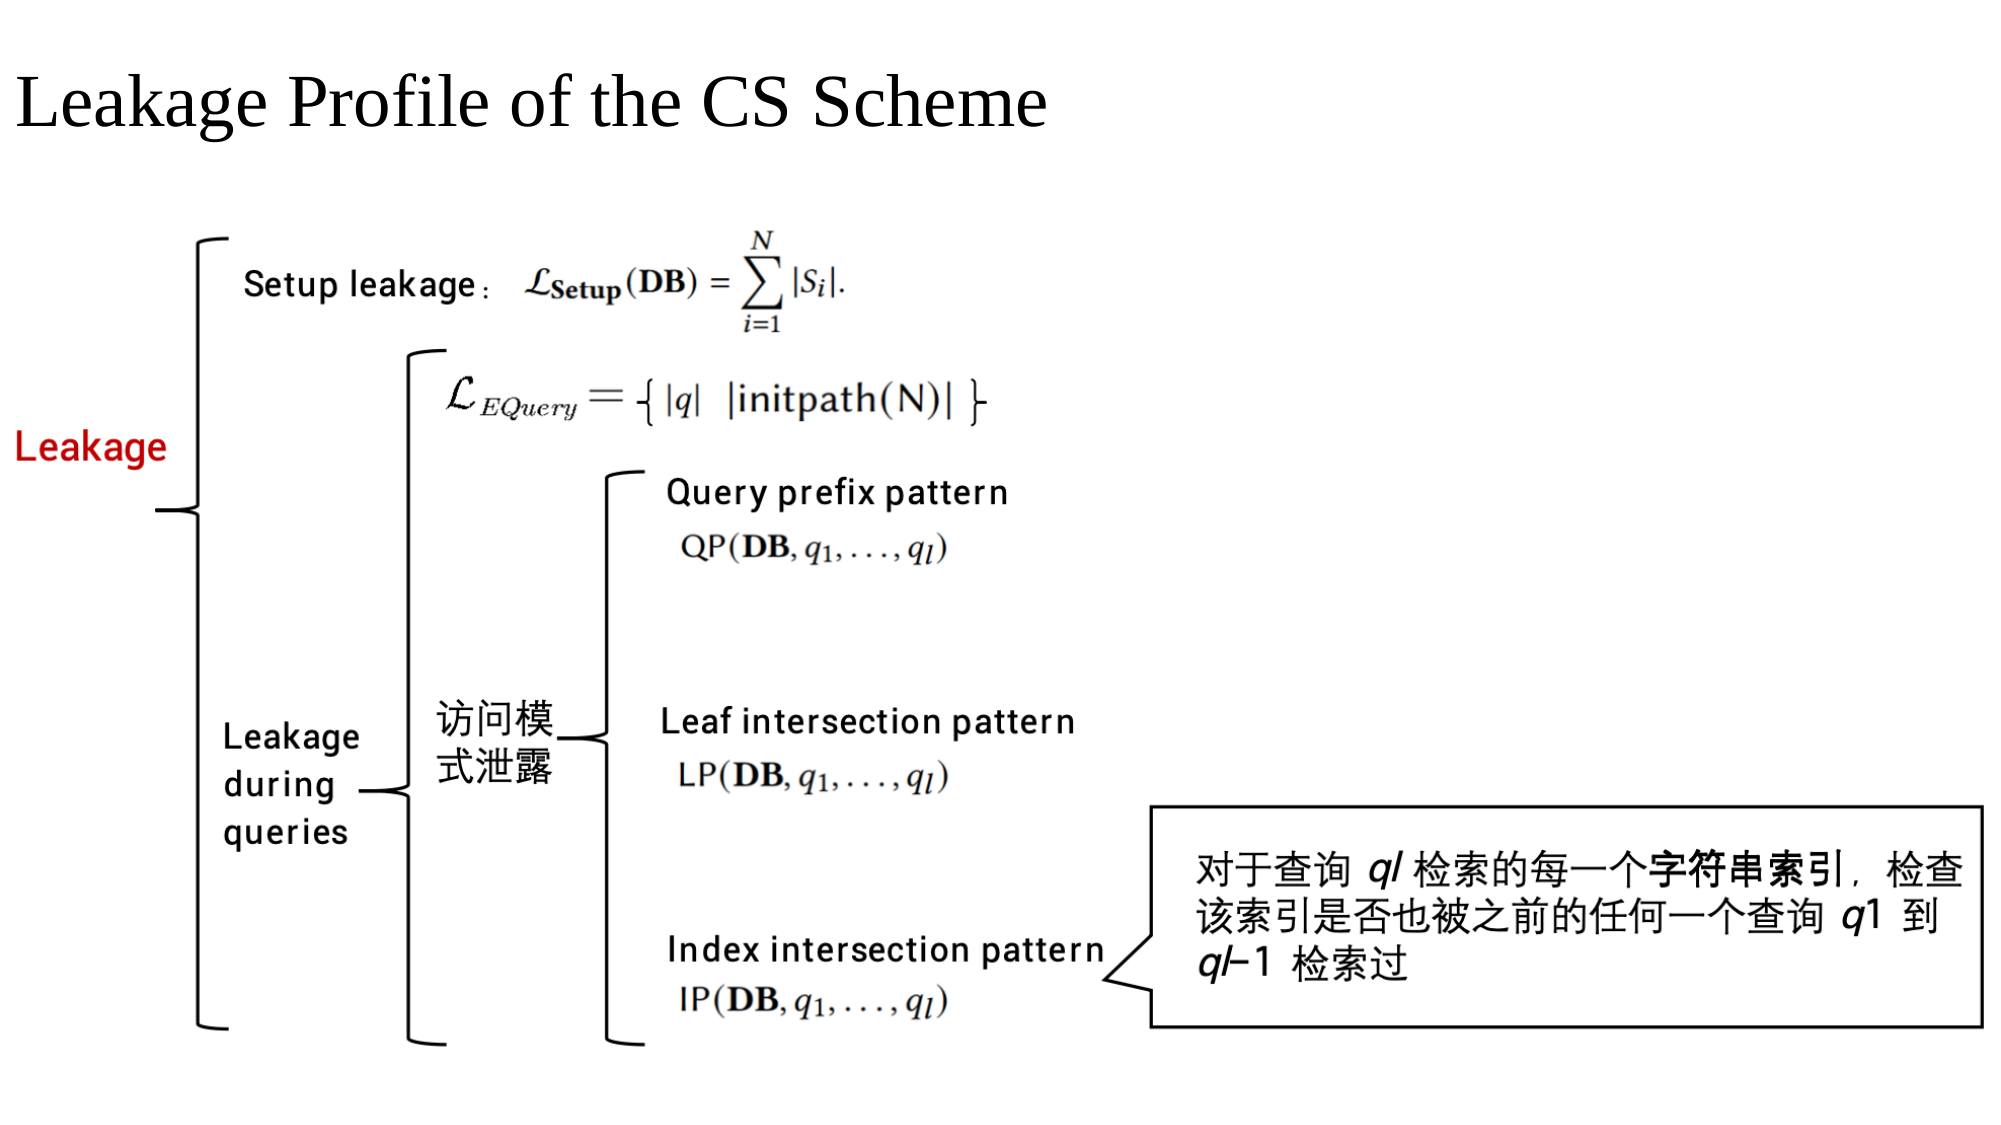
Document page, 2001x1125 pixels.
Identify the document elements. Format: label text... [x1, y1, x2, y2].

text_box Leakage Profile of the CS Scheme [0, 46, 1576, 158]
picture [0, 198, 2000, 1066]
